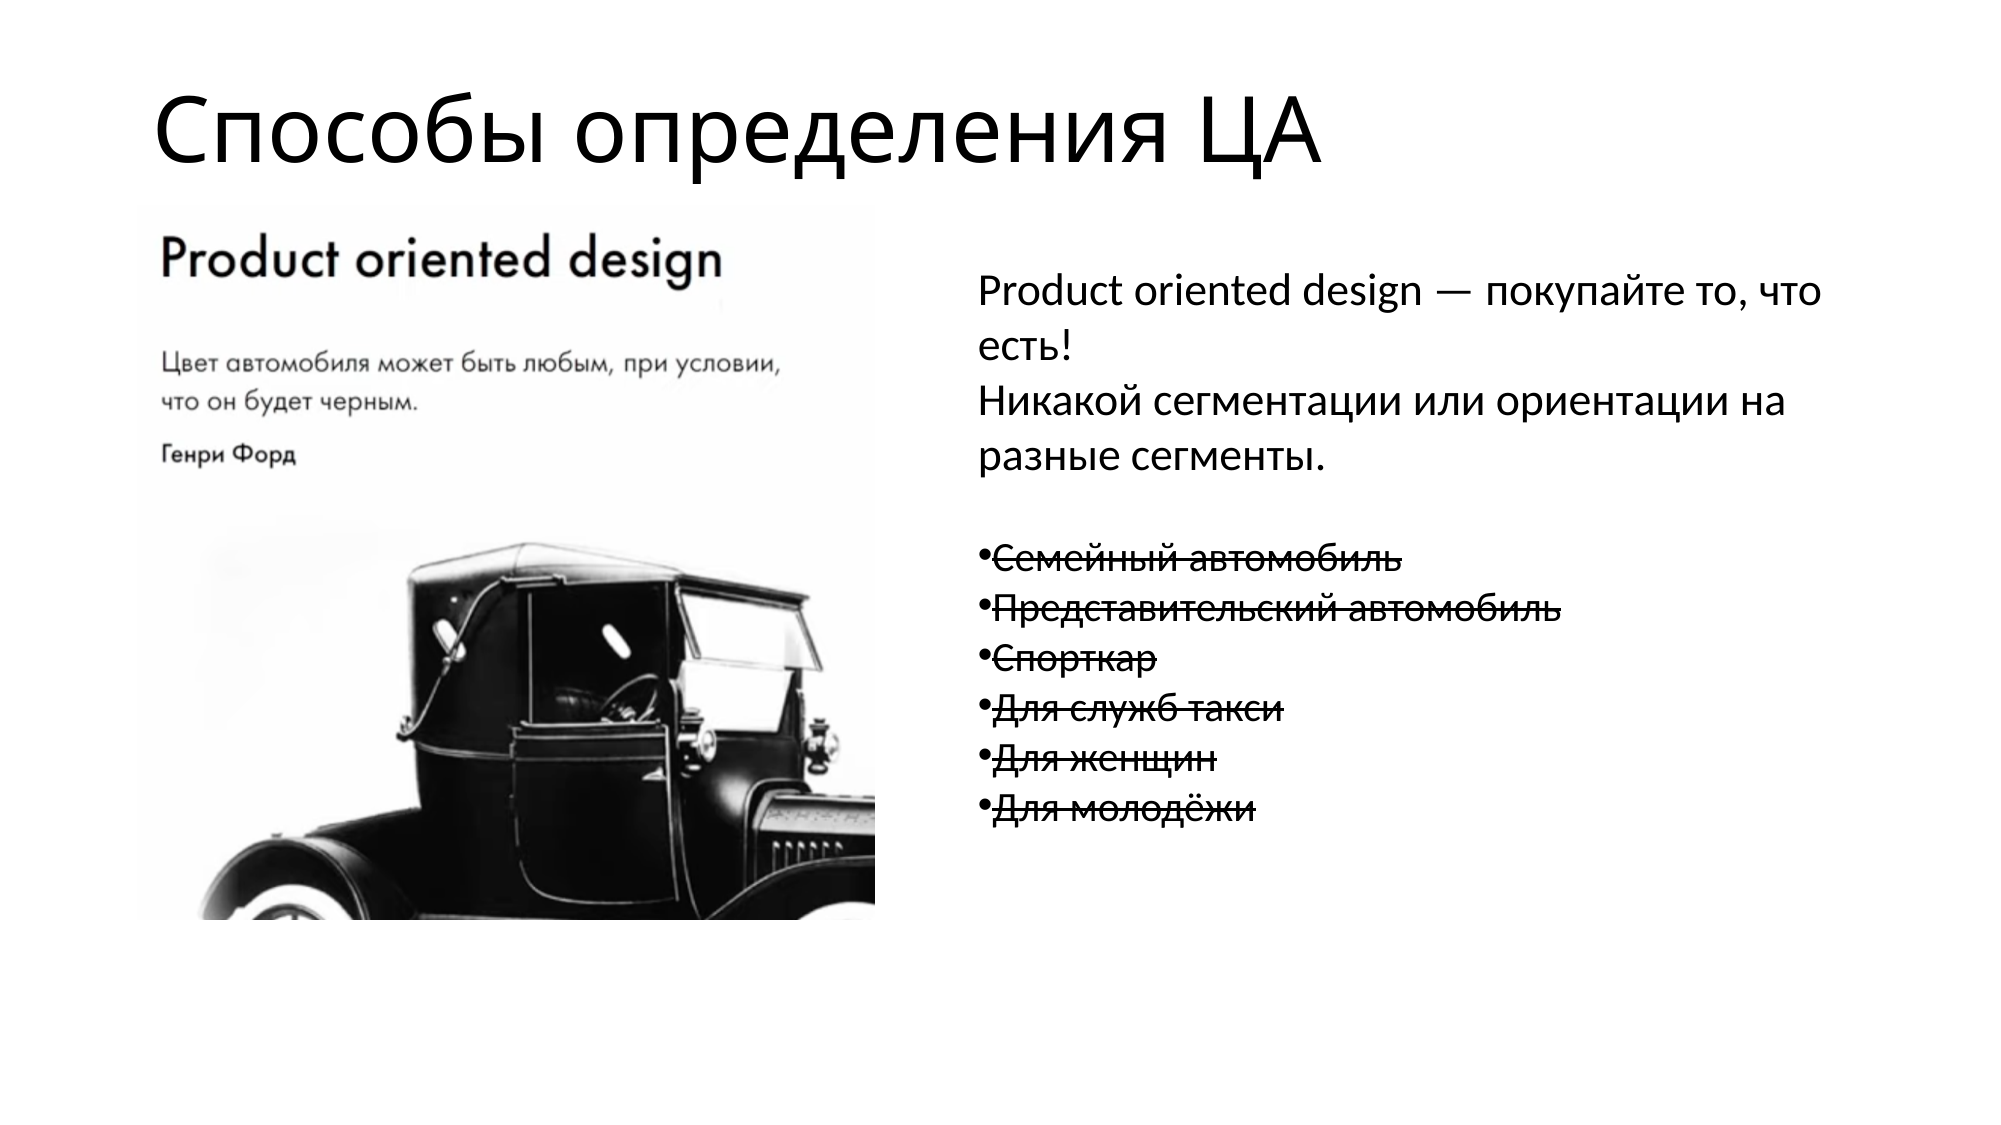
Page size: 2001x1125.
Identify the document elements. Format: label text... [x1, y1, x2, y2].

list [137, 205, 875, 920]
text_box Product oriented design — покупайте то, что есть! Никакой сегментации или ориентации на разные сегменты. Семейный автомобиль Представительский автомобиль Спорткар Для служб такси Для женщин Для молодёжи [963, 252, 1863, 837]
title Способы определения ЦА [137, 59, 1863, 206]
